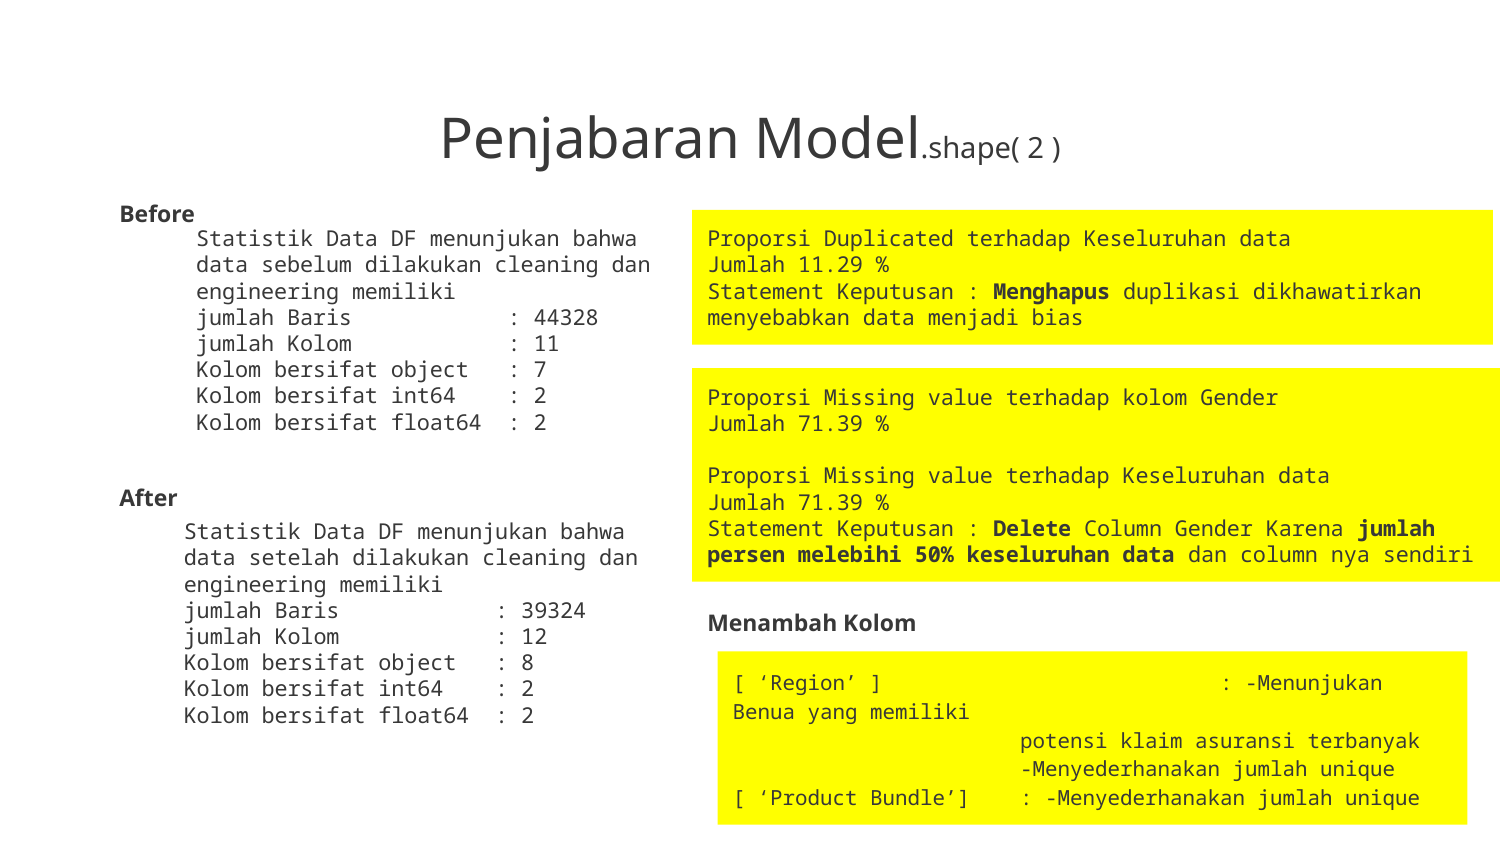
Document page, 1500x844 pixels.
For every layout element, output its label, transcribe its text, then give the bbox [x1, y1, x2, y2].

text_box Proporsi Duplicated terhadap Keseluruhan data Jumlah 11.29 % Statement Keputusan : Menghapus duplikasi dikhawatirkan menyebabkan data menjadi bias [692, 209, 1493, 345]
text_box Menambah Kolom [692, 594, 1486, 651]
text_box Before [104, 186, 905, 242]
title Penjabaran Model.shape( 2 ) [276, 87, 1224, 174]
text_box Proporsi Missing value terhadap kolom Gender Jumlah 71.39 % Proporsi Missing value terhadap Keseluruhan data Jumlah 71.39 % Statement Keputusan : Delete Column Gender Karena jumlah persen melebihi 50% keseluruhan data dan column nya sendiri [692, 368, 1500, 582]
text_box [ ‘Region’ ] : -Menunjukan Benua yang memiliki potensi klaim asuransi terbanyak -Menyederhanakan jumlah unique [ ‘Product Bundle’] : -Menyederhanakan jumlah unique [717, 651, 1468, 825]
text_box Statistik Data DF menunjukan bahwa data sebelum dilakukan cleaning dan engineering memiliki jumlah Baris : 44328 jumlah Kolom : 11 Kolom bersifat object : 7 Kolom bersifat int64 : 2 Kolom bersifat float64 : 2 [181, 242, 693, 450]
text_box After [104, 469, 692, 525]
text_box Statistik Data DF menunjukan bahwa data setelah dilakukan cleaning dan engineering memiliki jumlah Baris : 39324 jumlah Kolom : 12 Kolom bersifat object : 8 Kolom bersifat int64 : 2 Kolom bersifat float64 : 2 [168, 502, 693, 743]
